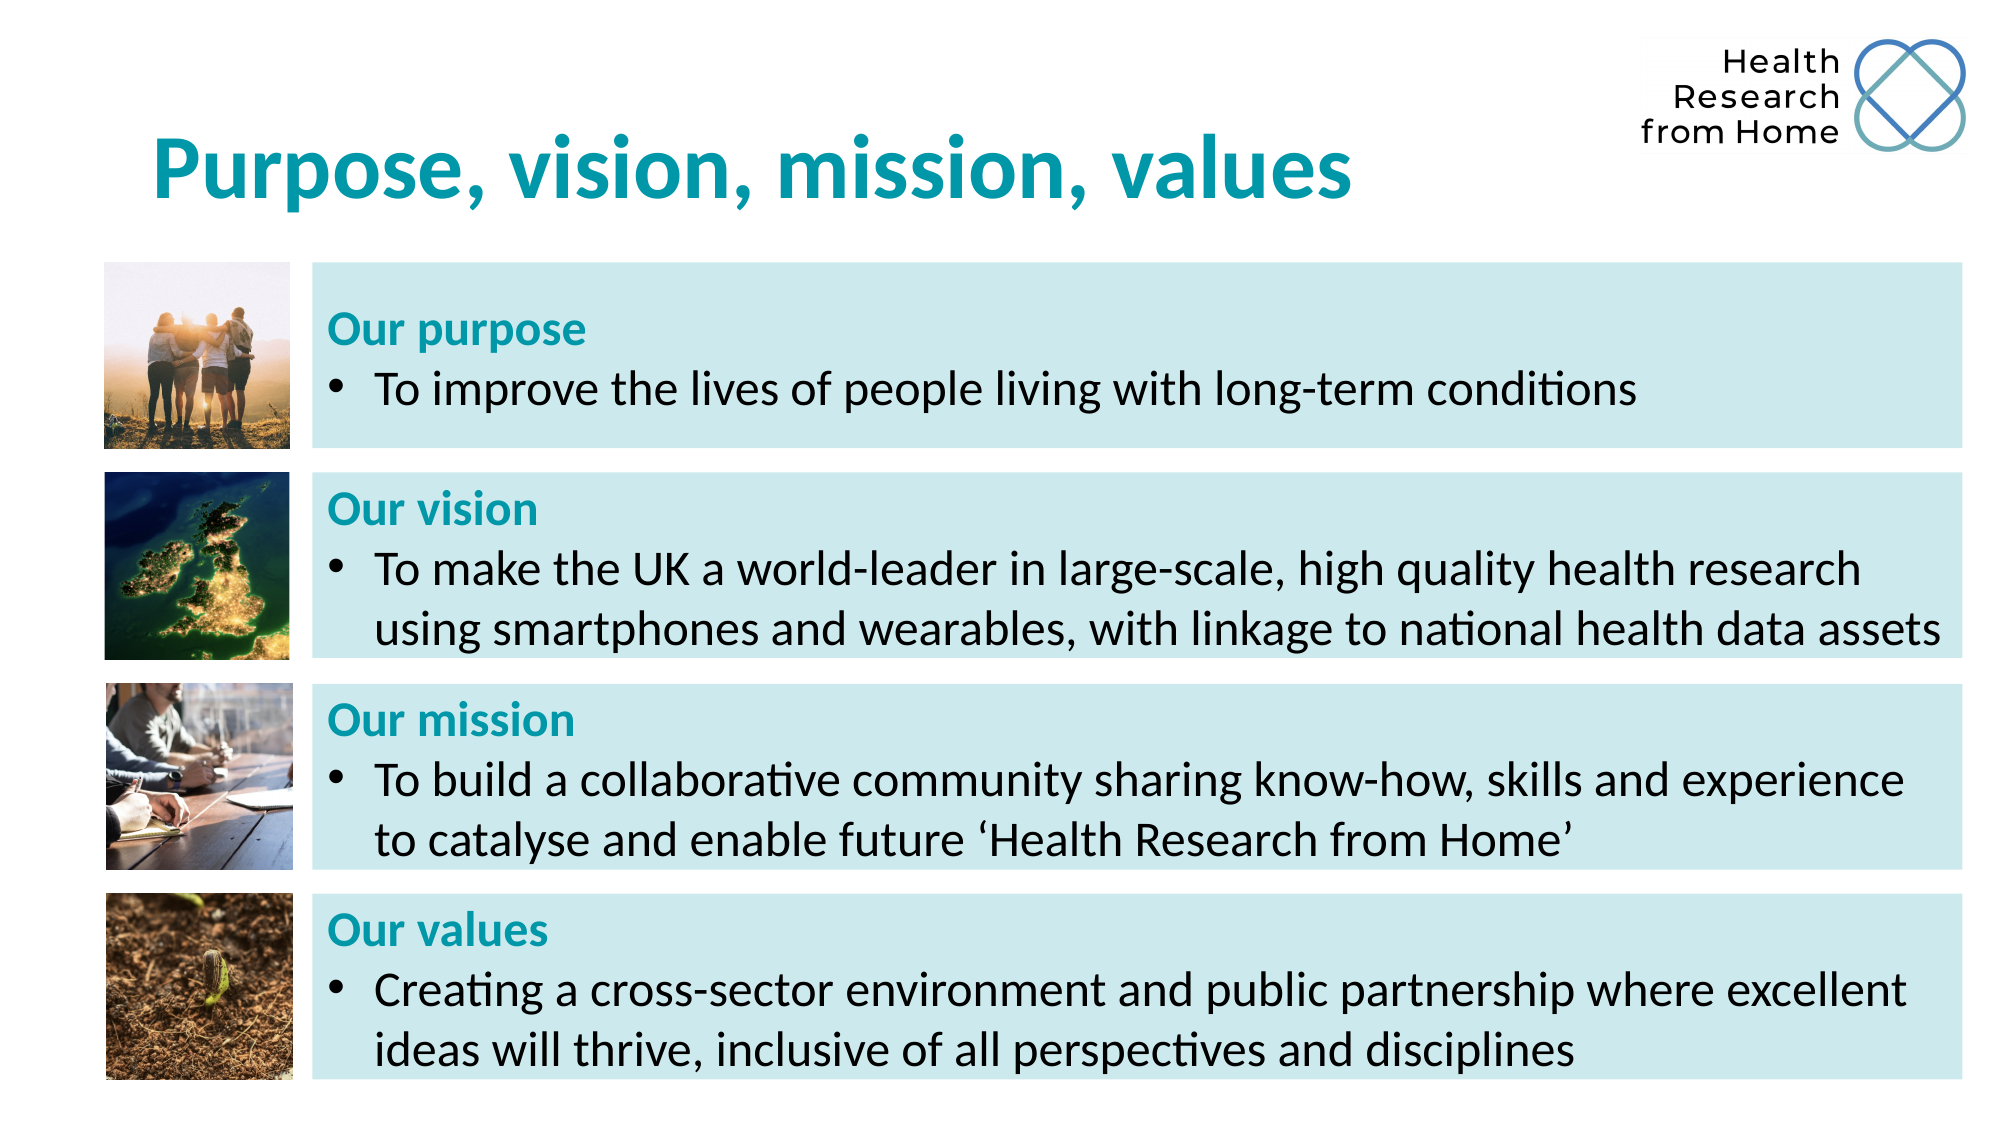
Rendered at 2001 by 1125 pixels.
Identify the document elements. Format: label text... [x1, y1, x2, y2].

title Purpose, vision, mission, values [137, 59, 1863, 278]
text_box Our purpose To improve the lives of people living with long-term conditions [311, 261, 1963, 449]
text_box Our mission To build a collaborative community sharing know-how, skills and experience to catalyse and enable future ‘Health Research from Home’ [311, 683, 1963, 871]
picture [104, 262, 290, 449]
picture [104, 472, 290, 660]
text_box Our vision To make the UK a world-leader in large-scale, high quality health research using smartphones and wearables, with linkage to national health data assets [311, 471, 1963, 659]
picture [105, 683, 293, 870]
text_box Our values Creating a cross-sector environment and public partnership where excellent ideas will thrive, inclusive of all perspectives and disciplines [311, 893, 1963, 1080]
picture [1640, 37, 1967, 154]
picture [105, 893, 293, 1080]
